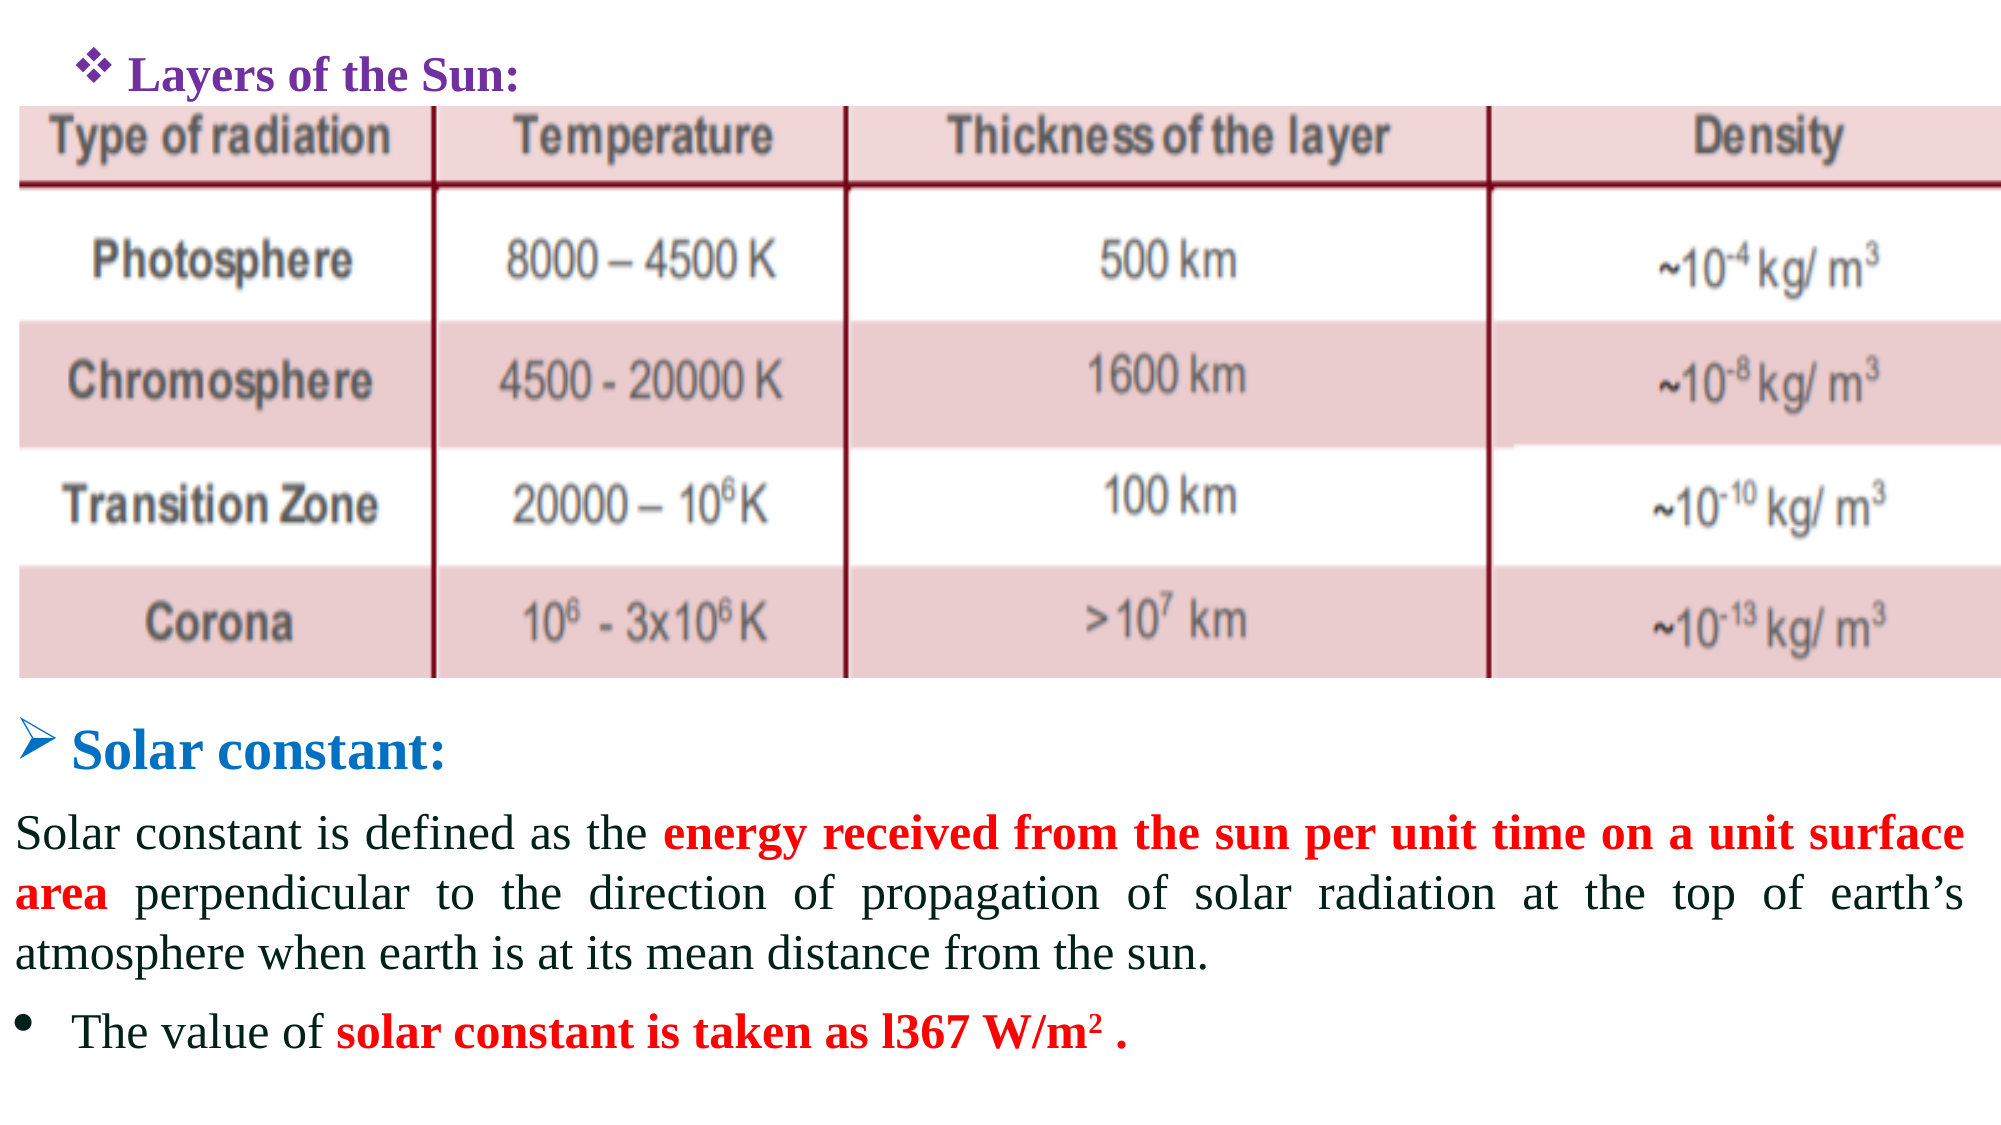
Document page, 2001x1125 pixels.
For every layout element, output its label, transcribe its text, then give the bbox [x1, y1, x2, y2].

picture [19, 106, 2001, 678]
text_box Solar constant: Solar constant is defined as the energy received from the sun per unit time on a unit surface area perpendicular to the direction of propagation of solar radiation at the top of earth’s atmosphere when earth is at its mean distance from the sun. The value of solar constant is taken as l367 W/m2 . [0, 703, 1981, 1067]
text_box Layers of the Sun: [19, 25, 2000, 106]
